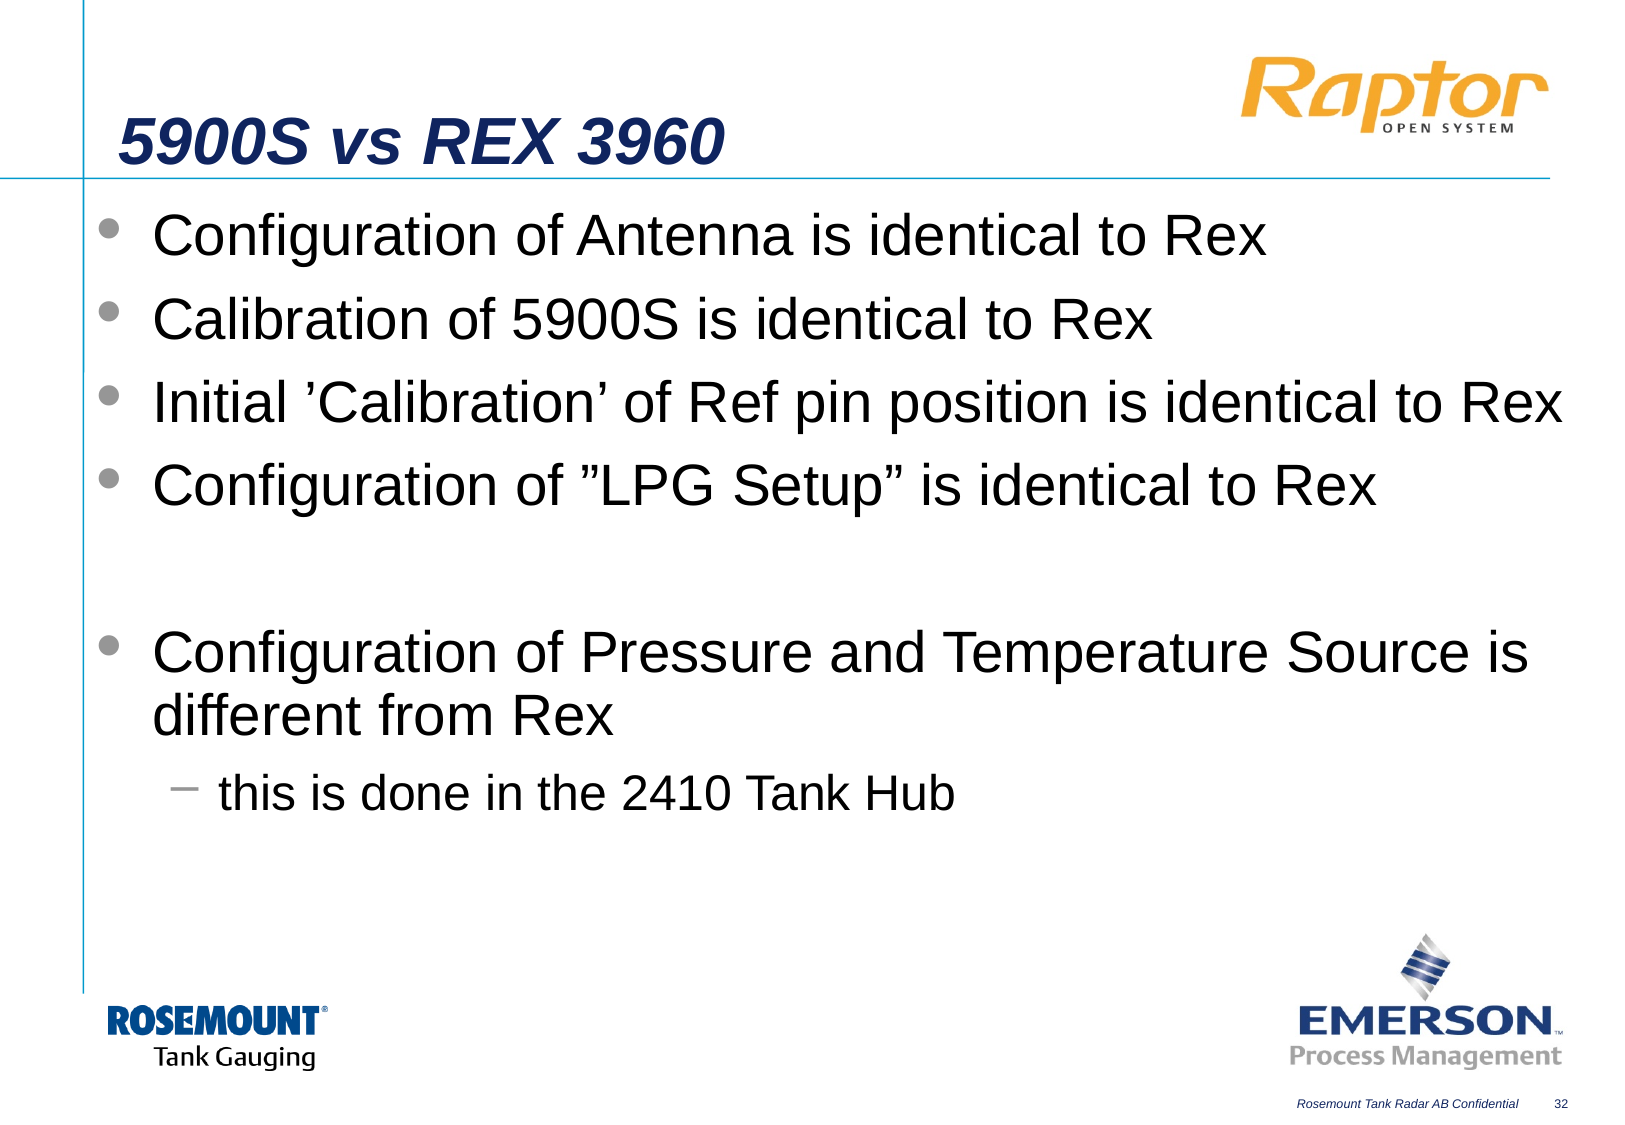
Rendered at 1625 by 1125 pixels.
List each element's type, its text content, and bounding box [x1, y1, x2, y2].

picture [108, 1005, 328, 1071]
list Configuration of Antenna is identical to Rex Calibration of 5900S is identical to Rex Initial ’Calibration’ of Ref pin position is identical to Rex Configuration of ”LPG Setup” is identical to Rex Configuration of Pressure and Temperature Source is different from Rex this is done in the 2410 Tank Hub [80, 197, 1593, 944]
picture [1271, 944, 1582, 1098]
picture [1234, 54, 1555, 135]
title 5900S vs REX 3960 [103, 66, 1454, 186]
slide_number 32 [1529, 1095, 1569, 1109]
